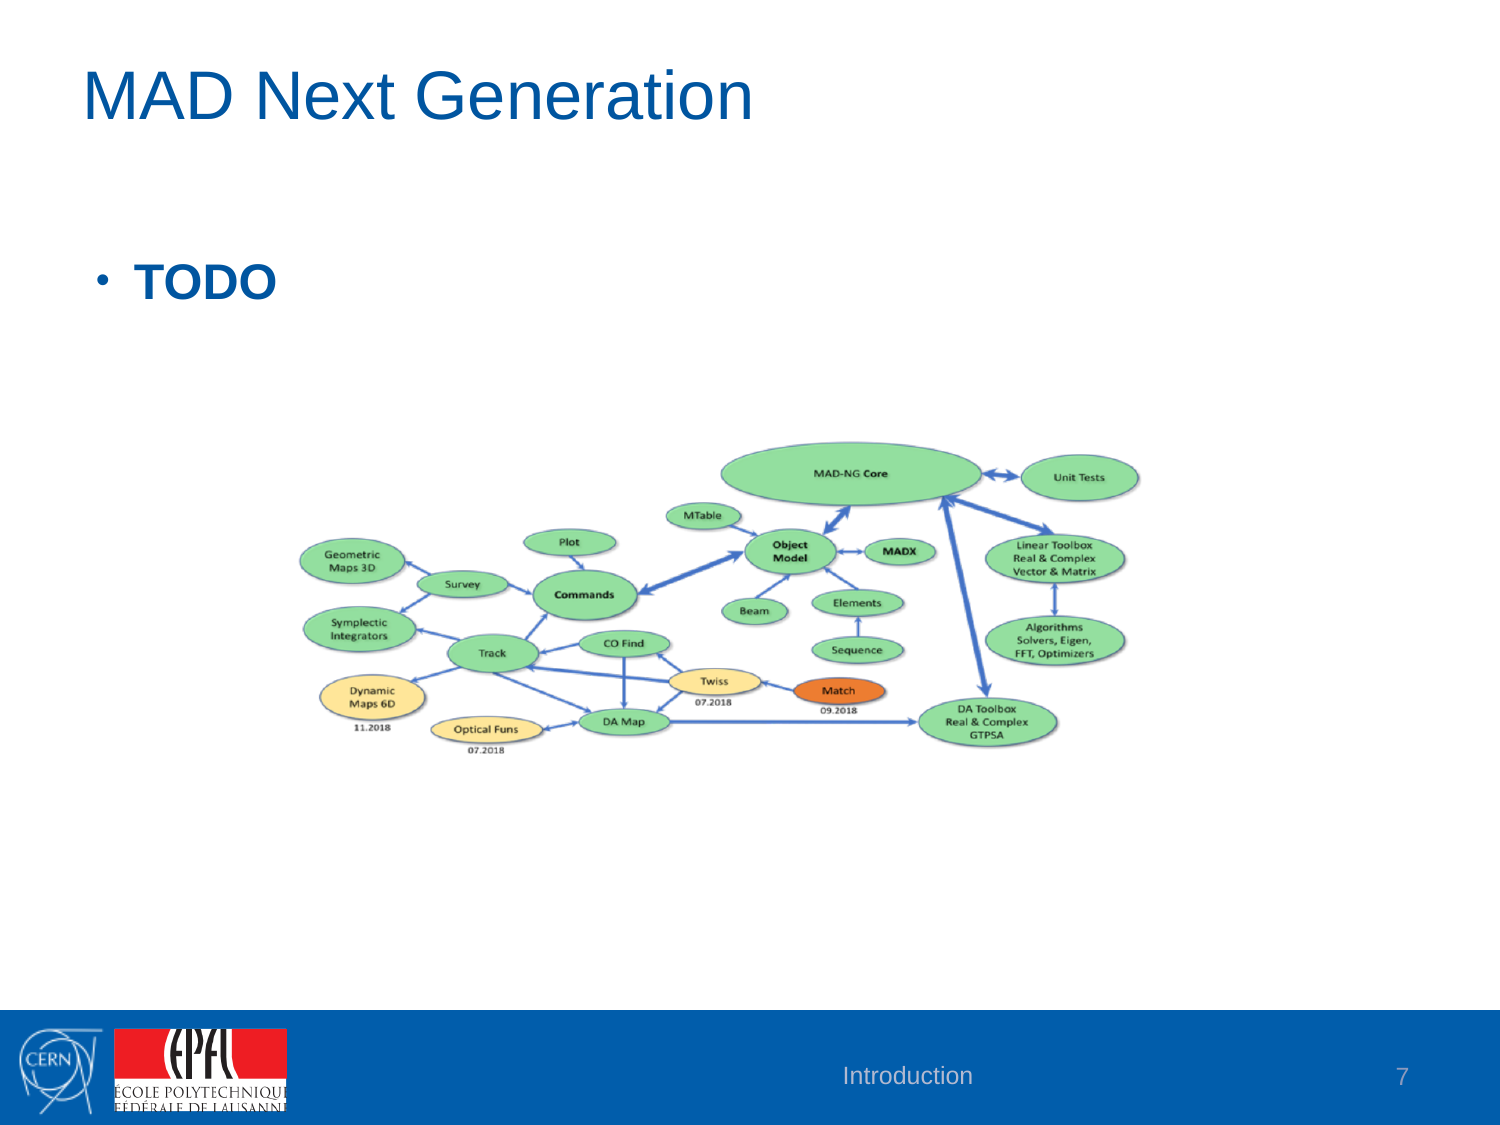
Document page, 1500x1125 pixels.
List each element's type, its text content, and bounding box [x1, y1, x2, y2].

title MAD Next Generation [75, 38, 1425, 146]
footer Introduction [507, 1044, 1310, 1104]
list TODO [75, 181, 1425, 984]
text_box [113, 1028, 288, 1112]
slide_number 7 [1342, 1045, 1425, 1105]
picture [297, 440, 1142, 760]
